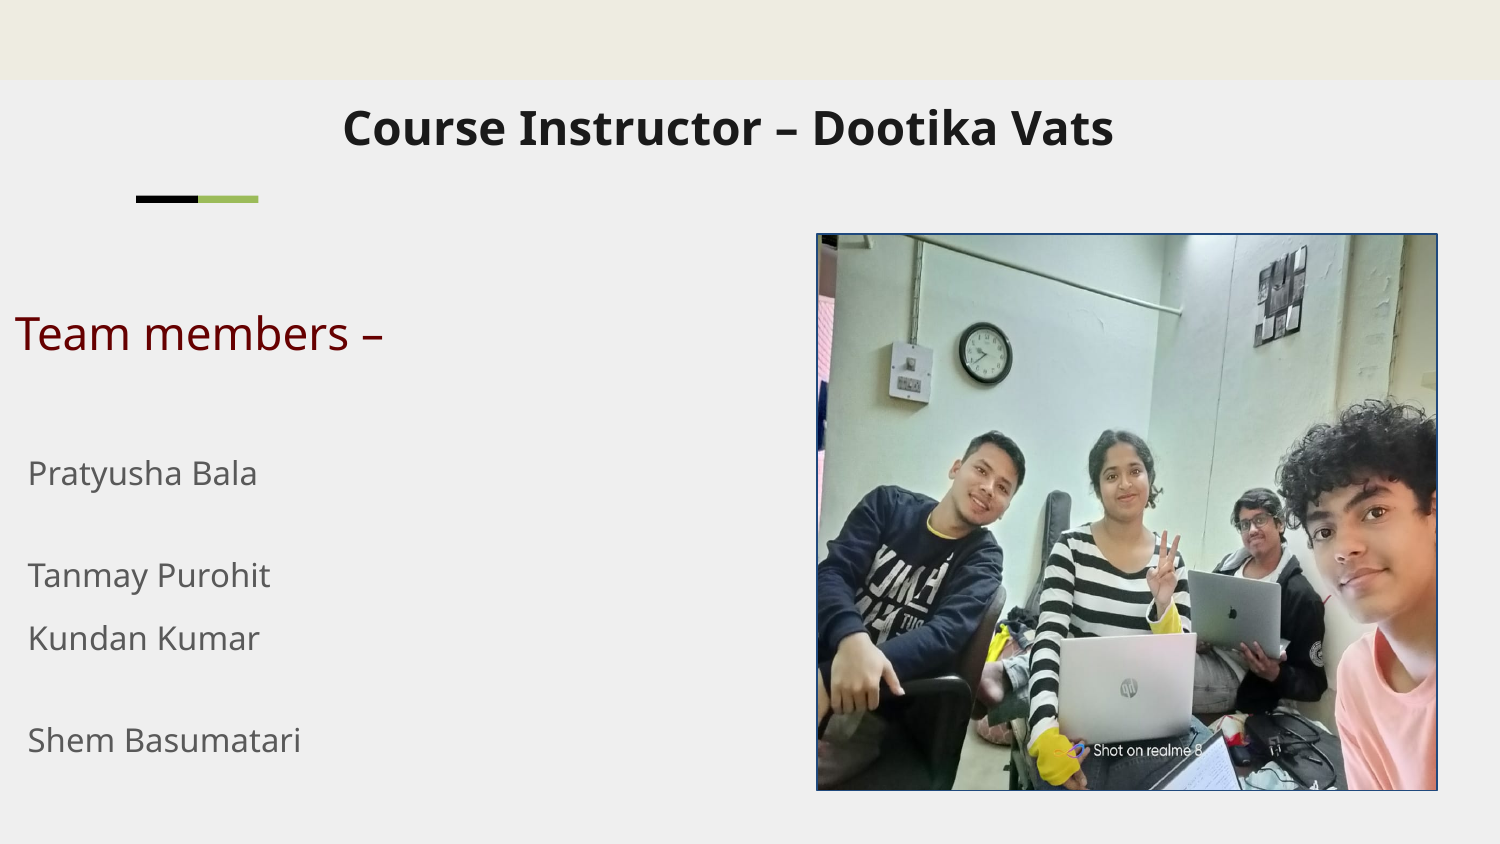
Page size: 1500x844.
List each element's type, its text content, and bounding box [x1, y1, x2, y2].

picture [817, 234, 1437, 791]
text_box Team members – [0, 289, 710, 422]
text_box Pratyusha Bala Tanmay Purohit Kundan Kumar Shem Basumatari [12, 437, 506, 809]
text_box Course Instructor – Dootika Vats [327, 82, 1225, 215]
